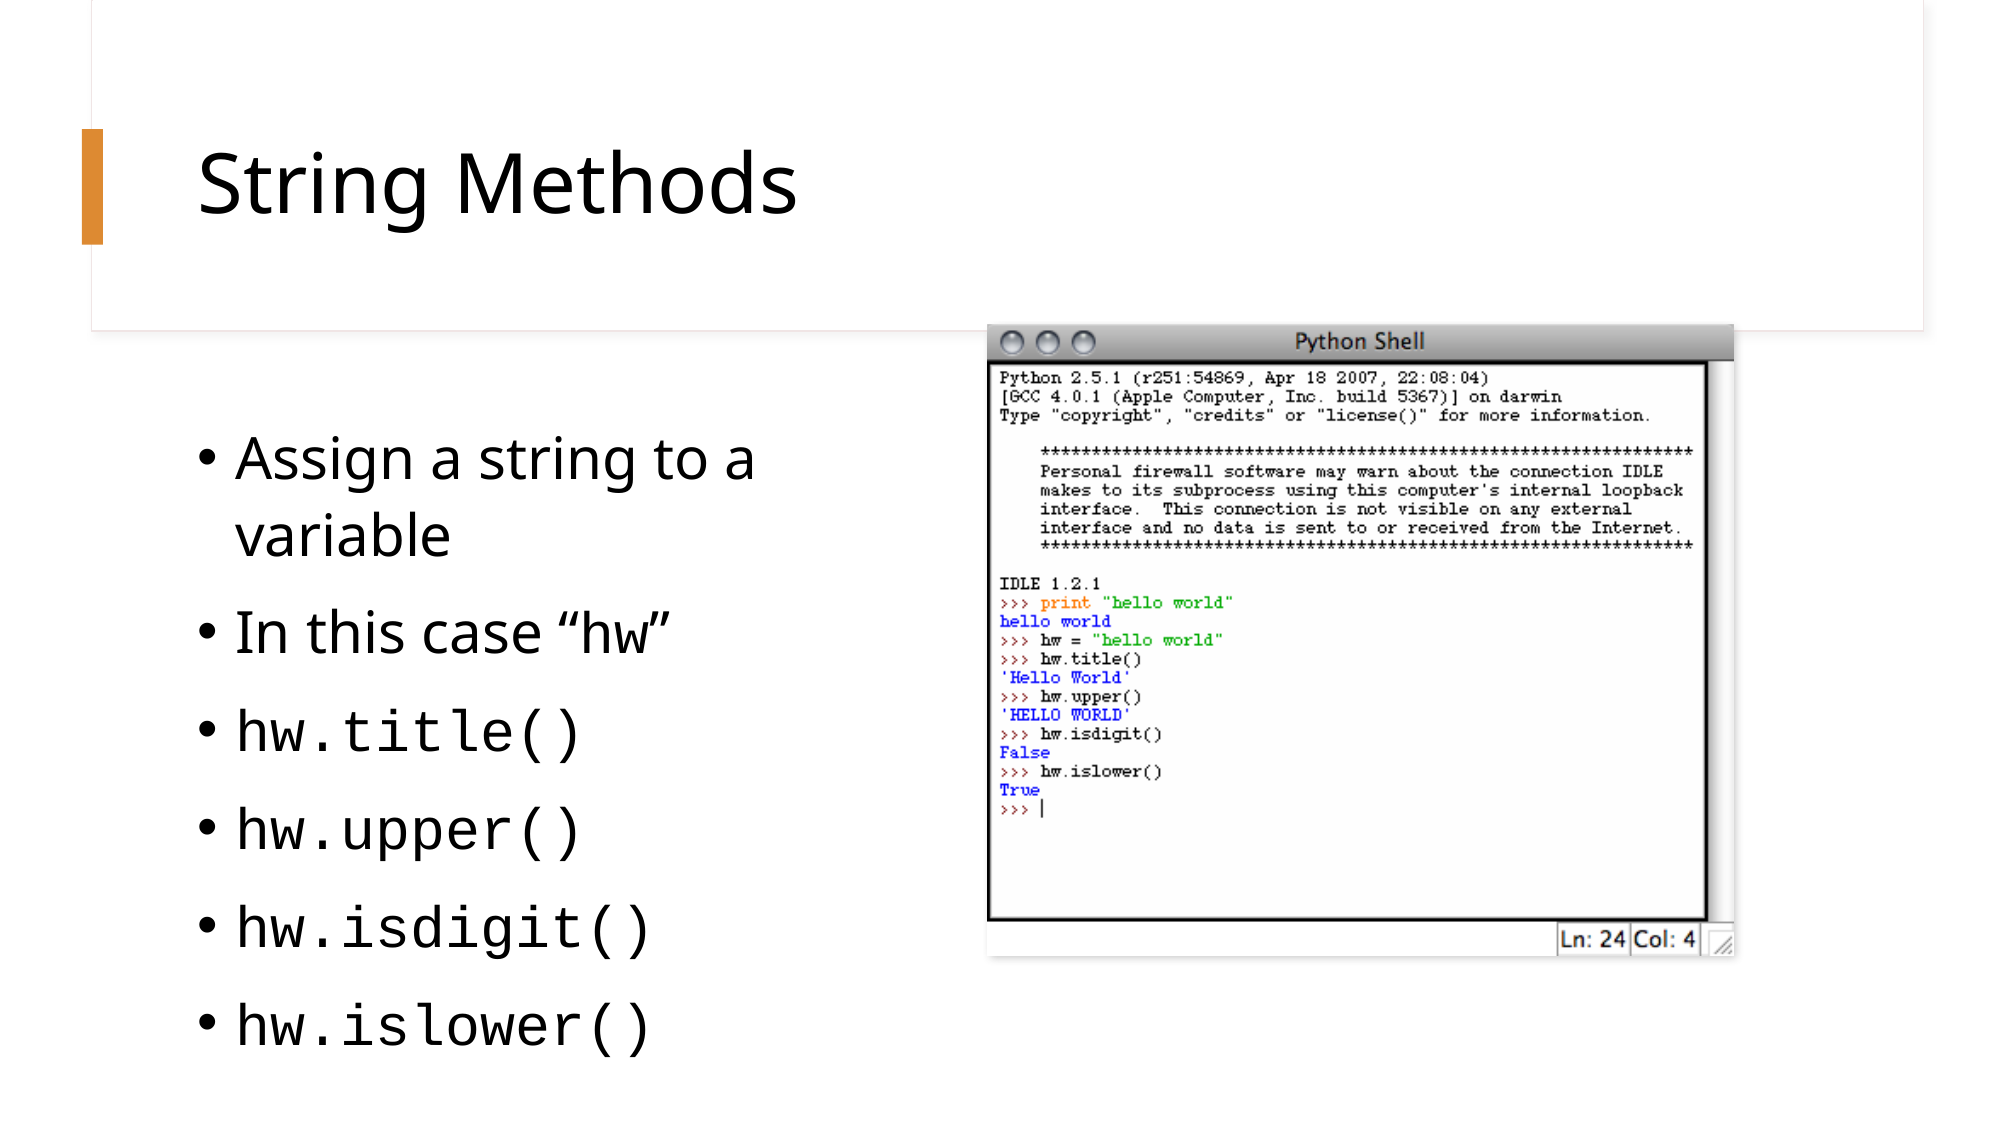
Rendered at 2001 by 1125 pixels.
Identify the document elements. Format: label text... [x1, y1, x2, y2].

title String Methods [183, 90, 1851, 284]
picture [987, 324, 1734, 956]
list Assign a string to a variable In this case “hw” hw.title() hw.upper() hw.isdigit() hw.islower() [183, 406, 993, 1013]
